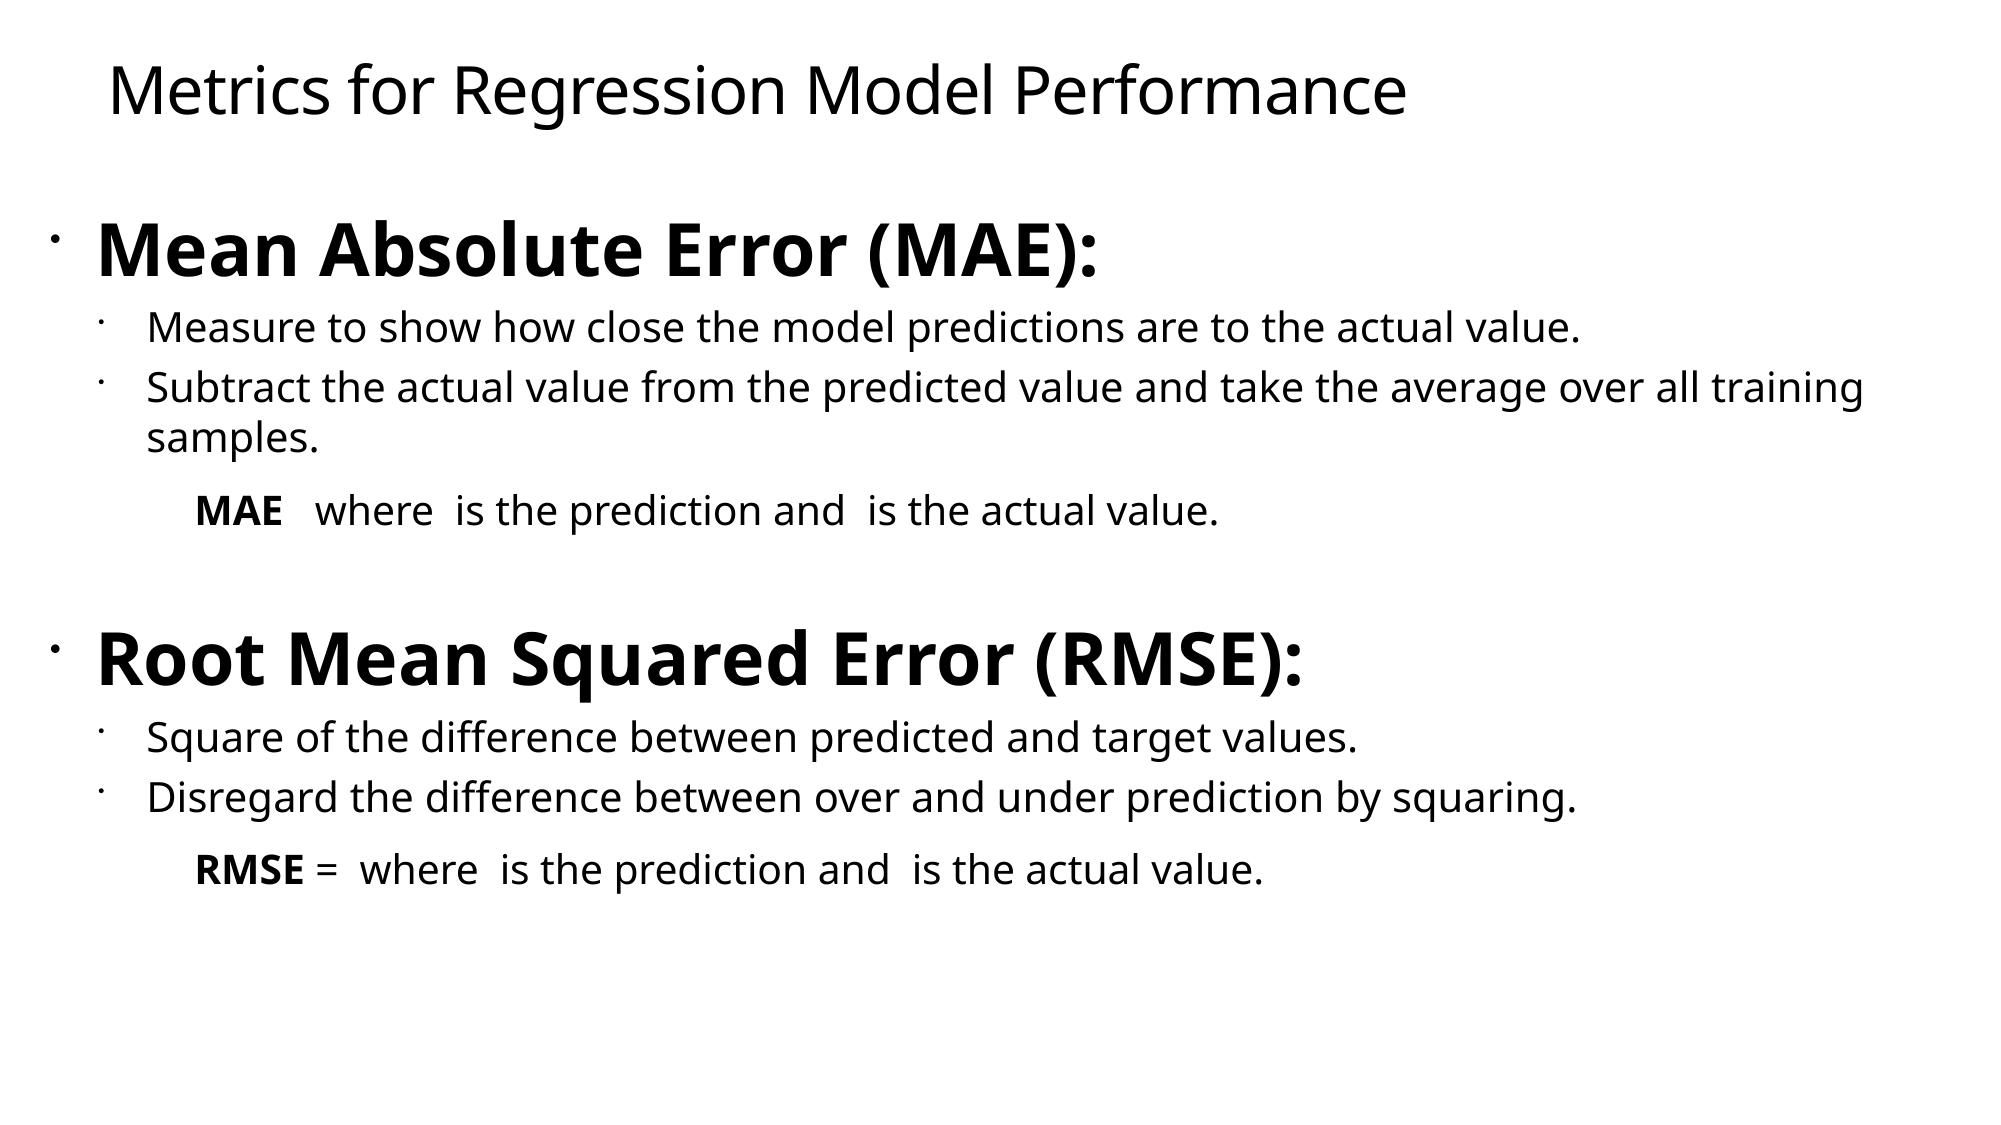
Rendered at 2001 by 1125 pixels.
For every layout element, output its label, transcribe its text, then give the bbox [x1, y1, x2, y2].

title Metrics for Regression Model Performance [107, 52, 1893, 129]
